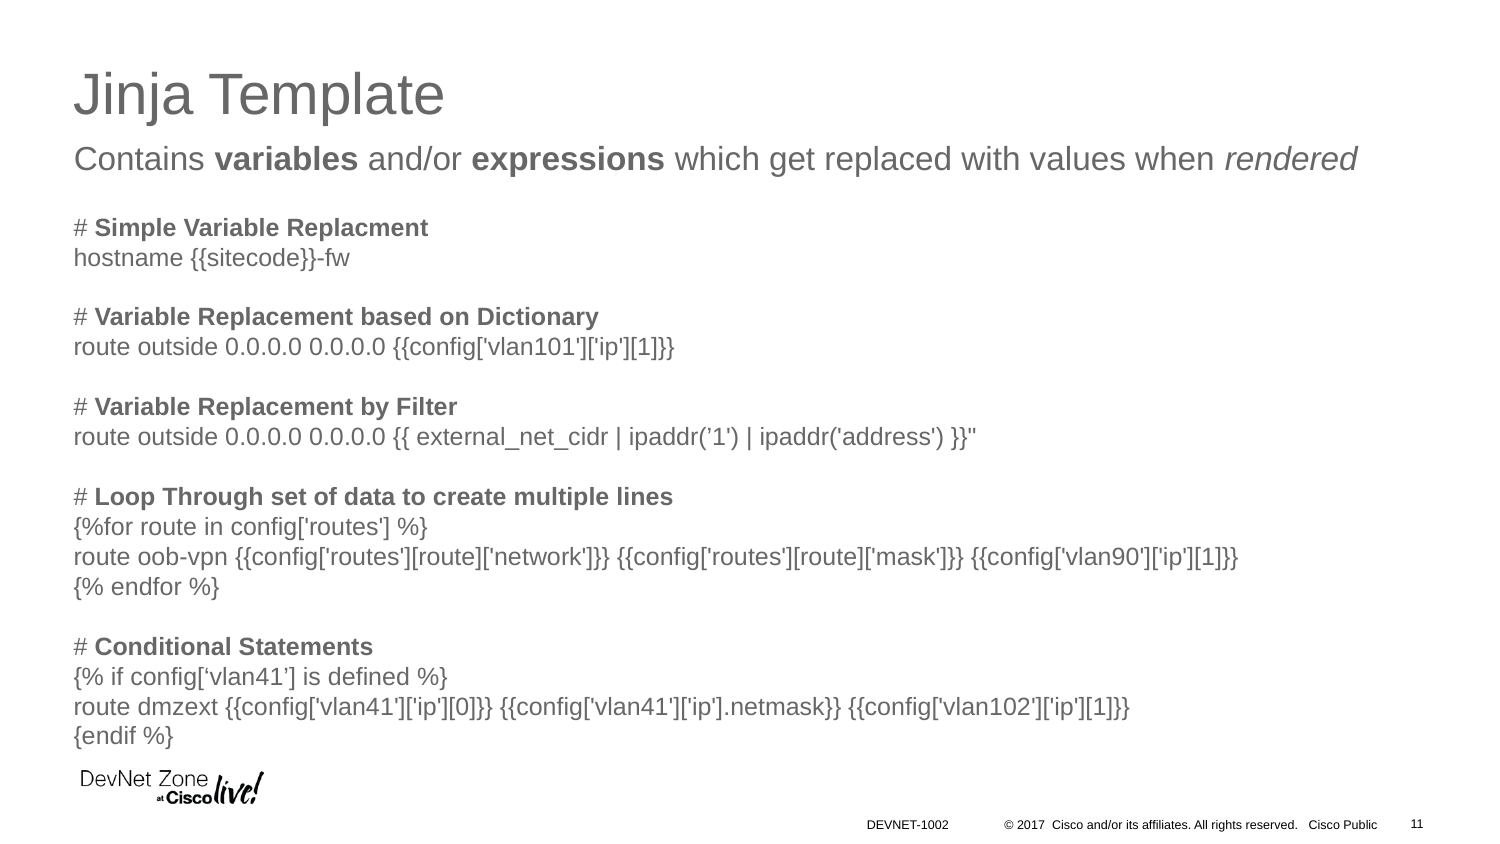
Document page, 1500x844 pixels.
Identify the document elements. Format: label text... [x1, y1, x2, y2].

picture [81, 770, 264, 804]
footer DEVNET-1002 [856, 811, 975, 838]
list # Simple Variable Replacment hostname {{sitecode}}-fw # Variable Replacement based on Dictionary route outside 0.0.0.0 0.0.0.0 {{config['vlan101']['ip'][1]}} # Variable Replacement by Filter route outside 0.0.0.0 0.0.0.0 {{ external_net_cidr | ipaddr(’1') | ipaddr('address') }}" # Loop Through set of data to create multiple lines {%for route in config['routes'] %} route oob-vpn {{config['routes'][route]['network']}} {{config['routes'][route]['mask']}} {{config['vlan90']['ip'][1]}} {% endfor %} # Conditional Statements {% if config[‘vlan41’] is defined %} route dmzext {{config['vlan41']['ip'][0]}} {{config['vlan41']['ip'].netmask}} {{config['vlan102']['ip'][1]}} {endif %} [58, 203, 1455, 688]
title Jinja Template [58, 63, 1455, 134]
slide_number 11 [1379, 801, 1439, 844]
list Contains variables and/or expressions which get replaced with values when rendered [58, 134, 1455, 197]
